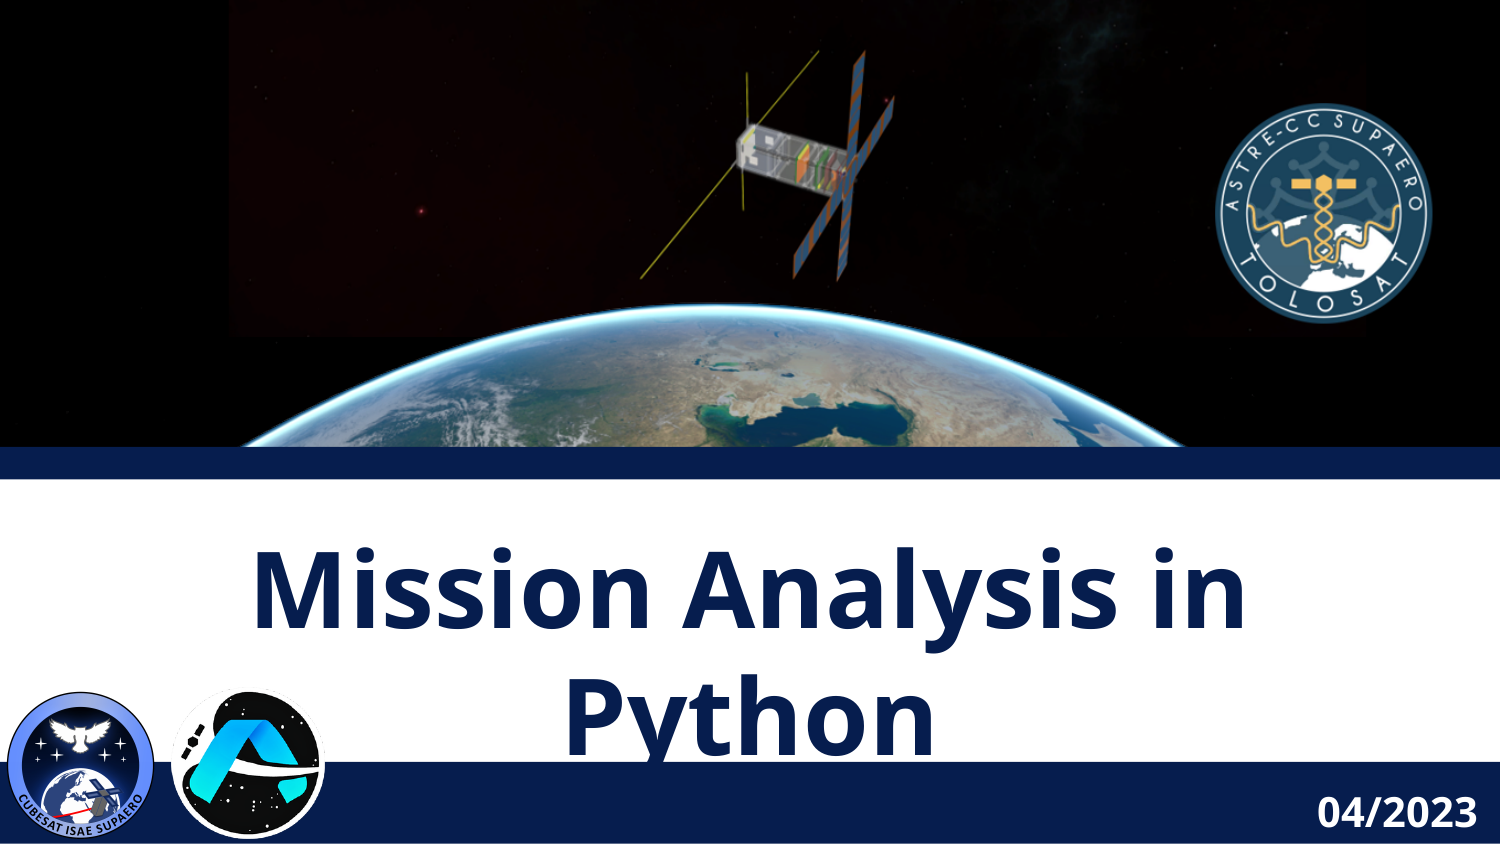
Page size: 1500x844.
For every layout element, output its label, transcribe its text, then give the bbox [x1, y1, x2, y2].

picture [6, 691, 155, 844]
text_box Mission Analysis in Python A “how-to” crash course [85, 514, 1415, 844]
text_box 04/2023 [1415, 778, 1494, 844]
picture [171, 687, 325, 839]
text_box [1415, 761, 1500, 844]
picture [0, 0, 1500, 478]
